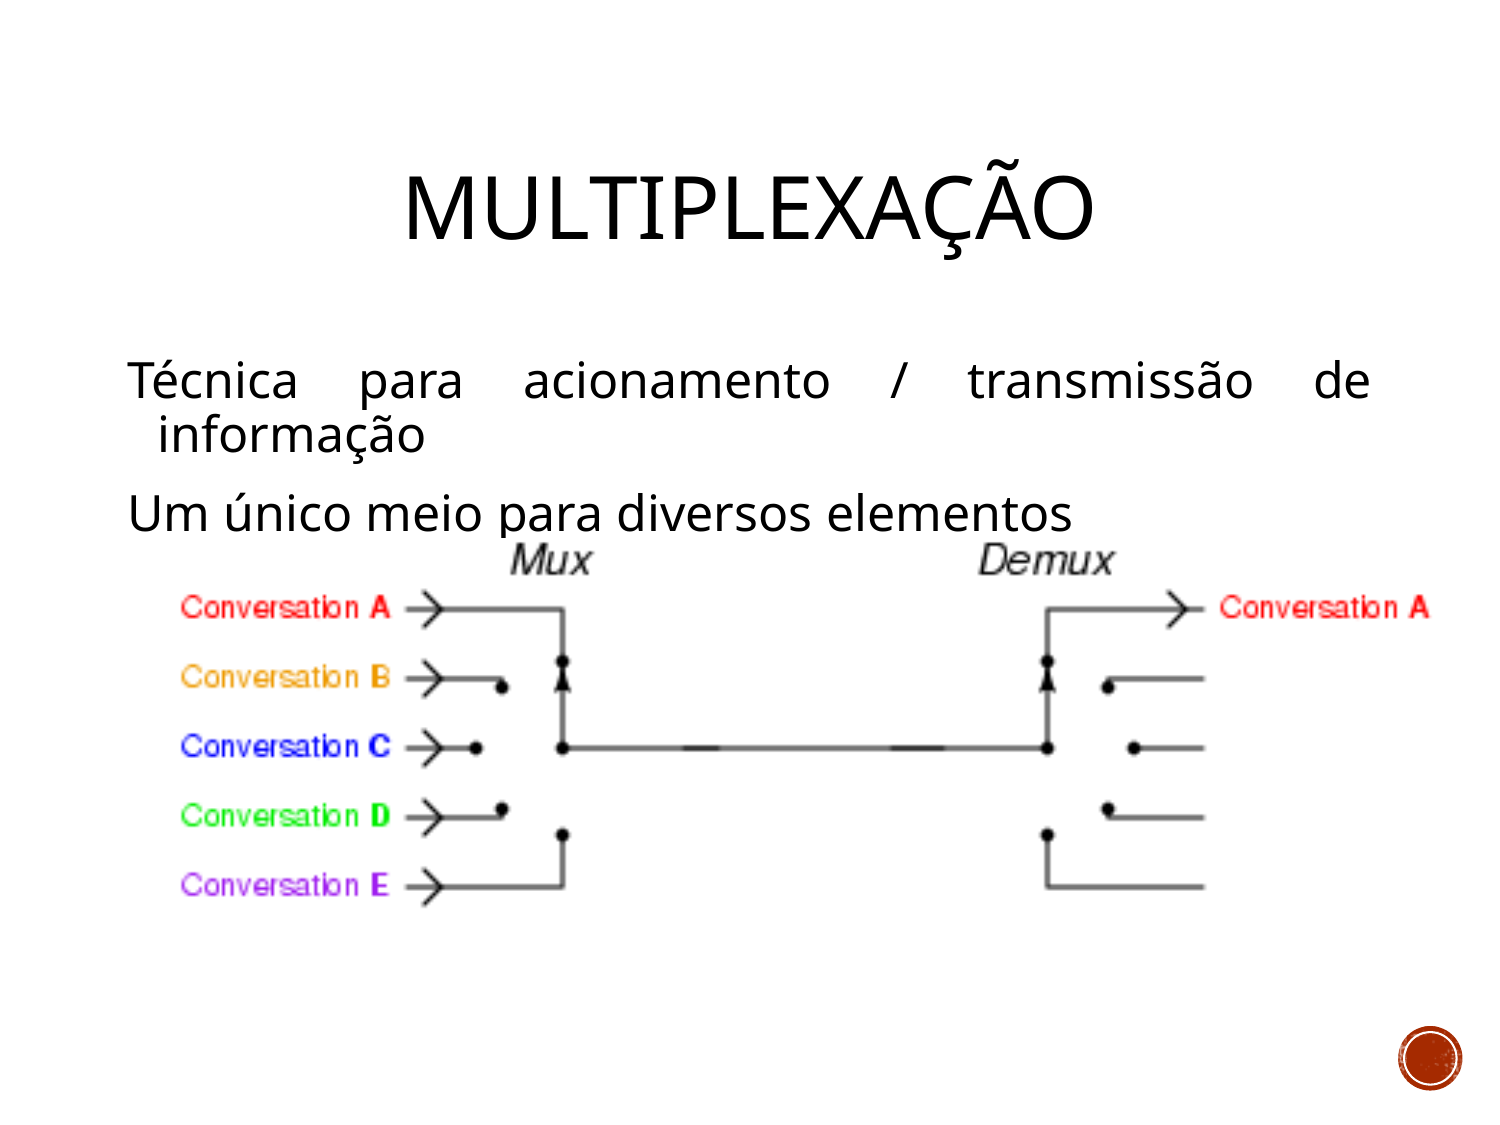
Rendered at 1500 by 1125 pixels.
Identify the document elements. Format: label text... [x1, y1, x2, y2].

picture [171, 538, 1438, 917]
title Multiplexação [112, 79, 1388, 344]
list Técnica para acionamento / transmissão de informação Um único meio para diversos elementos [112, 348, 1388, 1013]
